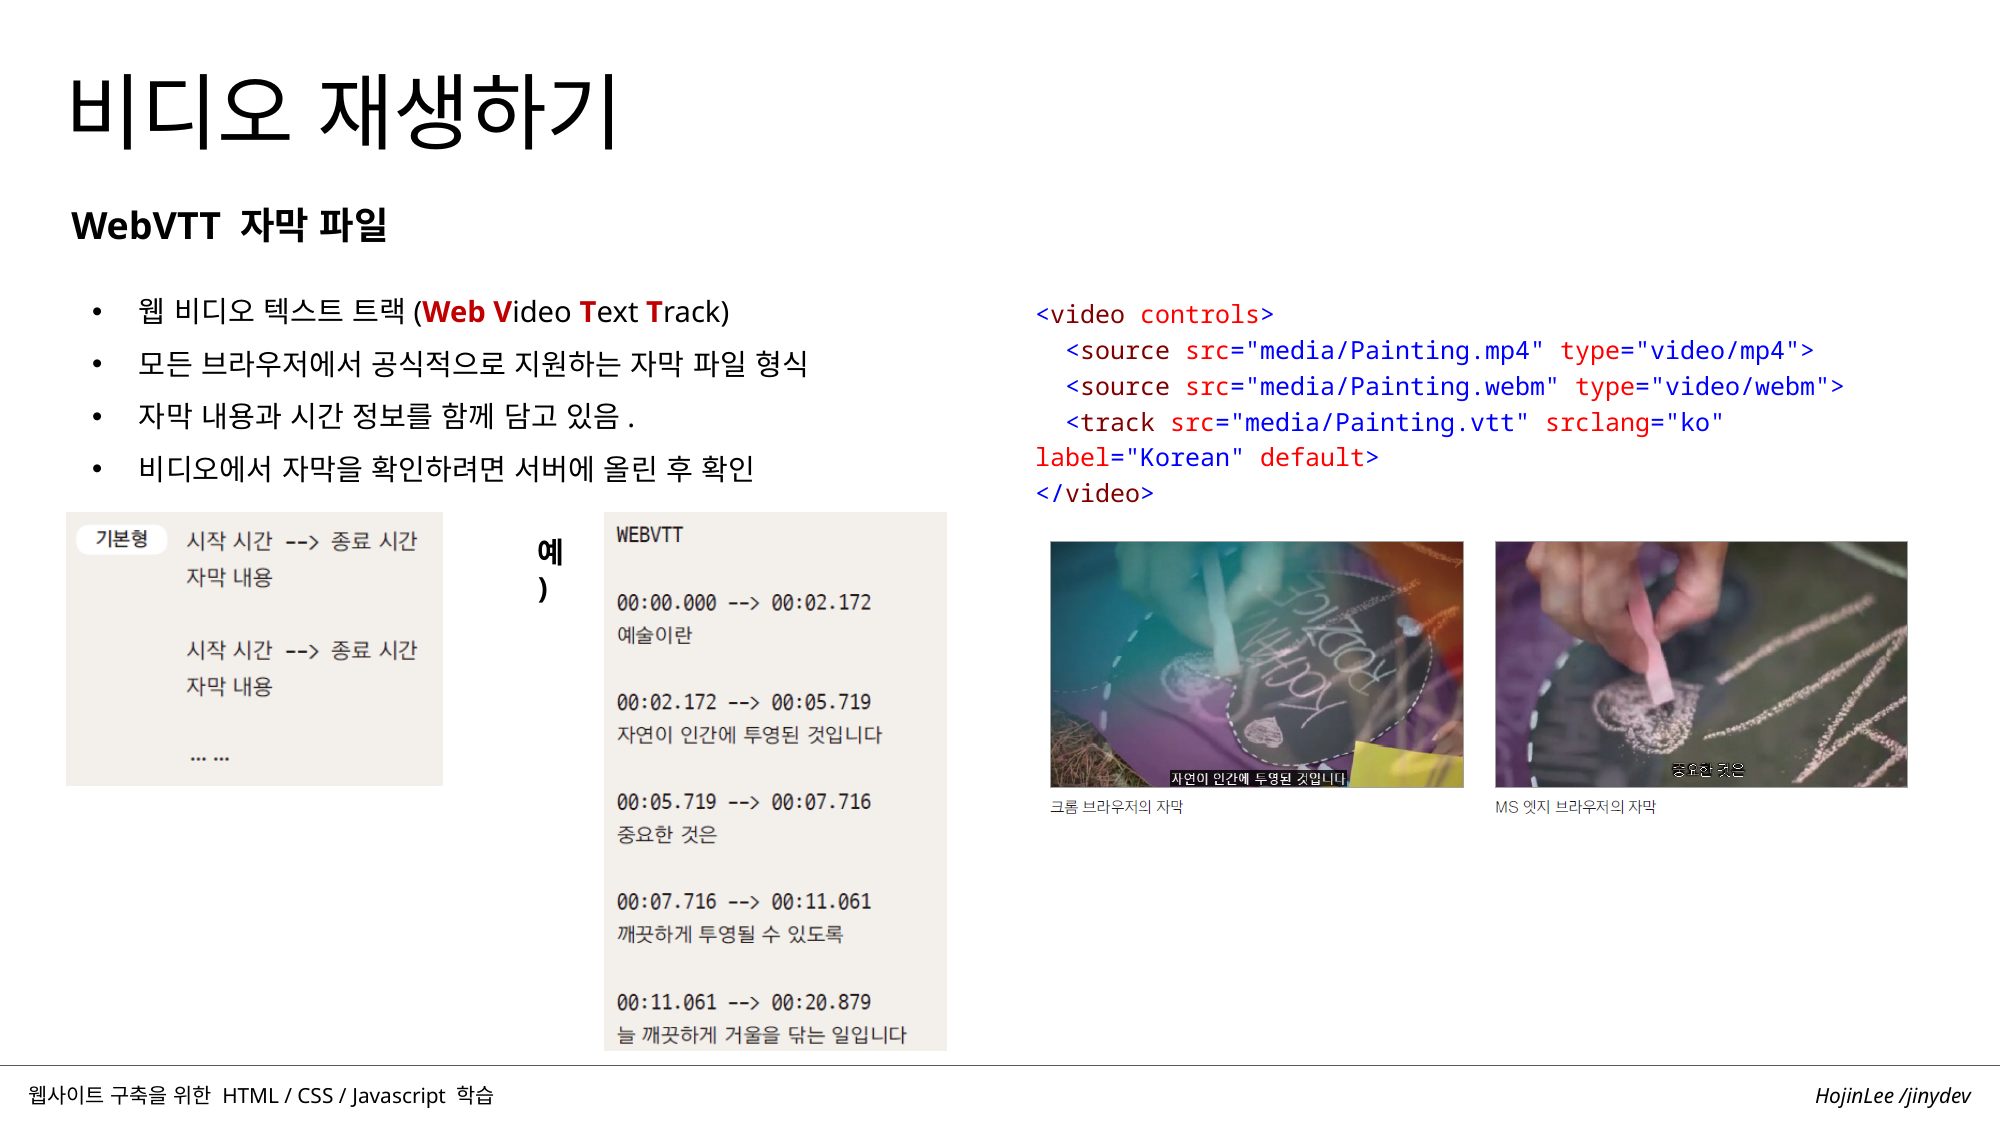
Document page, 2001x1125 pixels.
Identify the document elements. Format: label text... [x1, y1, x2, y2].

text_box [523, 512, 947, 1051]
text_box 웹사이트 구축을 위한 HTML / CSS / Javascript 학습 [14, 1074, 647, 1115]
text_box <video controls> <source src="media/Painting.mp4" type="video/mp4"> <source src="media/Painting.webm" type="video/webm"> <track src="media/Painting.vtt" srclang="ko" label="Korean" default> </video> [1020, 285, 1943, 516]
picture [1048, 527, 1919, 819]
text_box 웹 비디오 텍스트 트랙(Web Video Text Track) 모든 브라우저에서 공식적으로 지원하는 자막 파일 형식 자막 내용과 시간 정보를 함께 담고 있음. 비디오에서 자막을 확인하려면 서버에 올린 후 확인 [77, 268, 993, 494]
text_box WebVTT 자막 파일 [56, 194, 763, 255]
text_box HojinLee /jinydev [1522, 1074, 1986, 1115]
text_box 비디오 재생하기 [50, 52, 1250, 168]
picture [66, 512, 443, 786]
